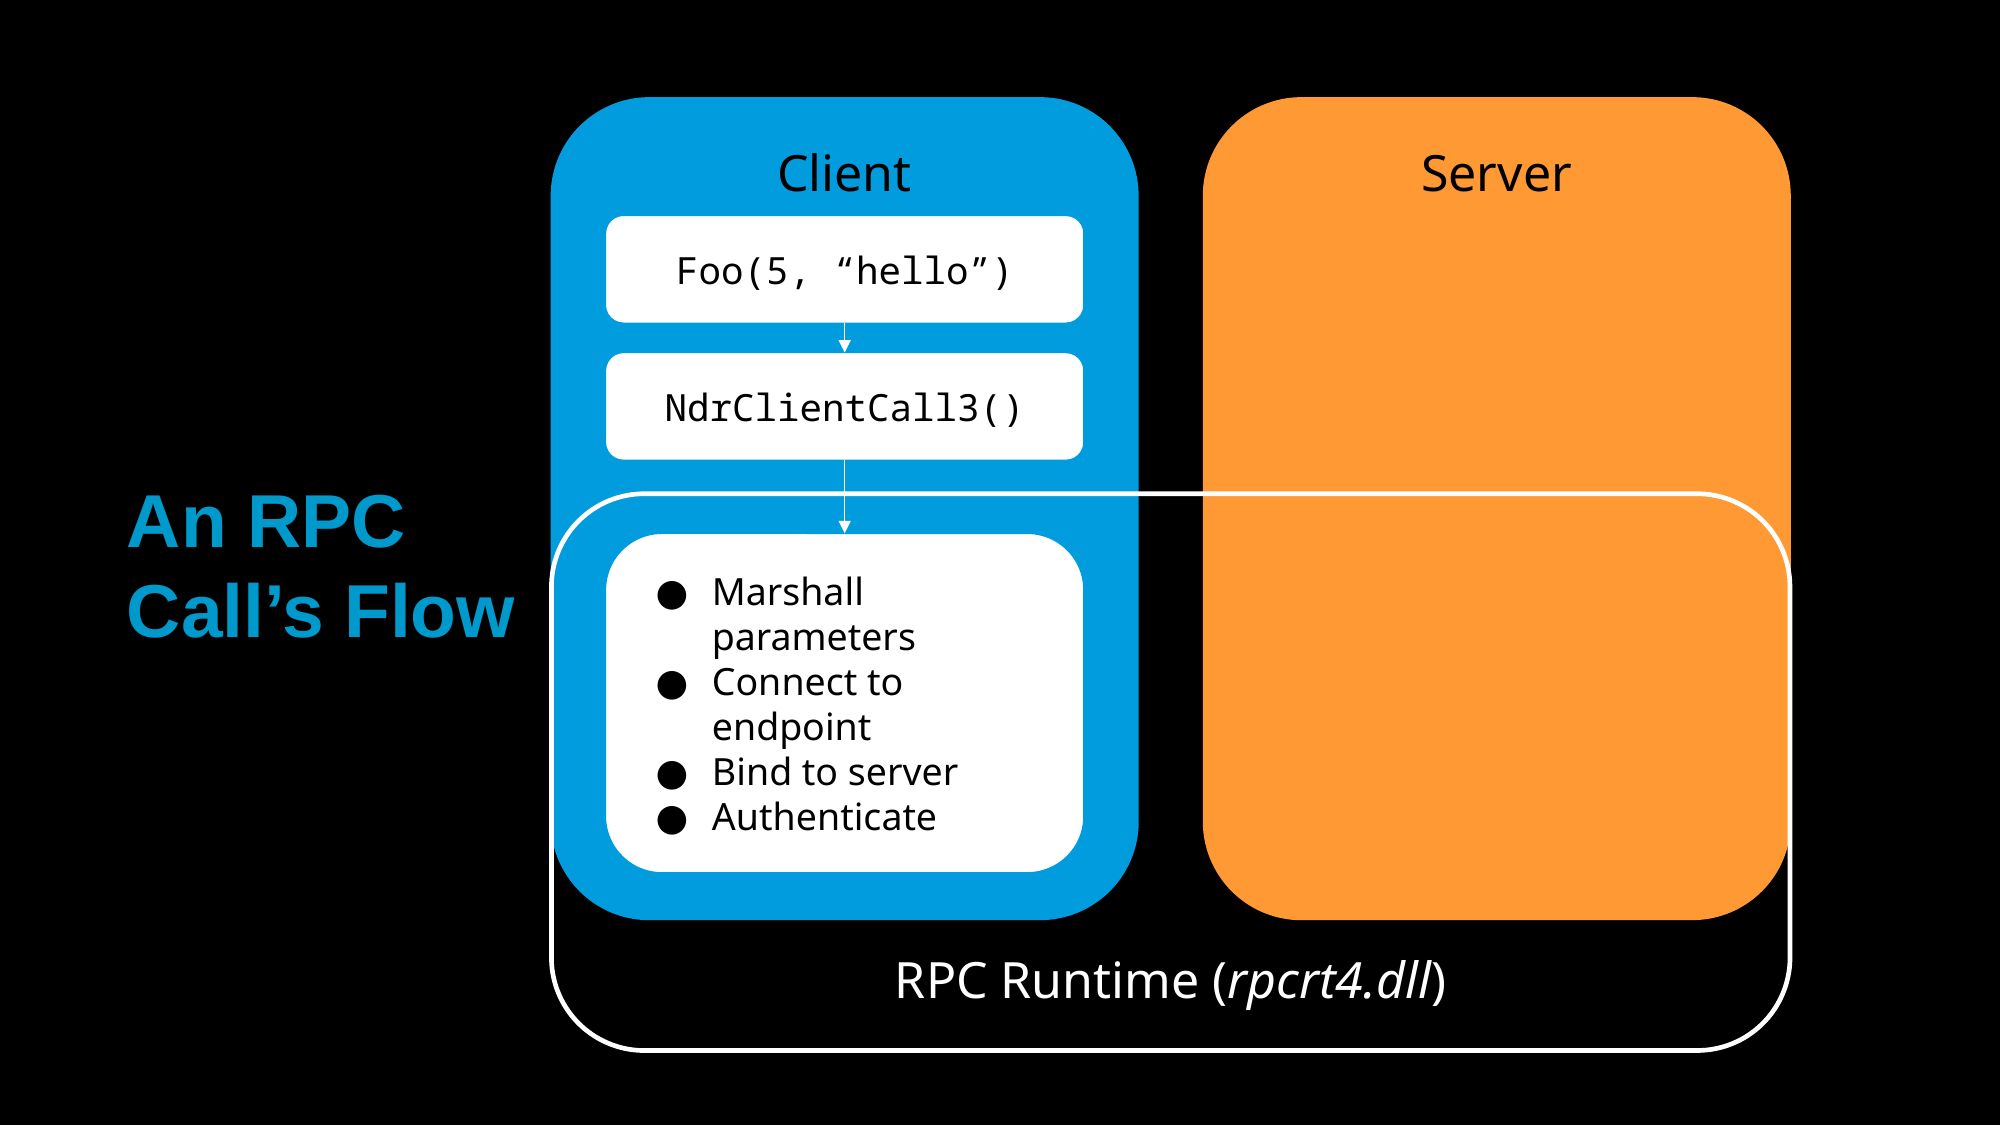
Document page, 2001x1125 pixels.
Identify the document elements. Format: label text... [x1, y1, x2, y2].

text_box Foo(5, “hello”) [605, 215, 1085, 324]
title An RPC Call’s Flow [111, 525, 551, 600]
text_box Client [551, 97, 1138, 576]
text_box RPC Runtime (rpcrt4.dll) [551, 493, 1791, 1051]
text_box Server [1203, 97, 1791, 826]
text_box NdrClientCall3() [605, 352, 1085, 461]
